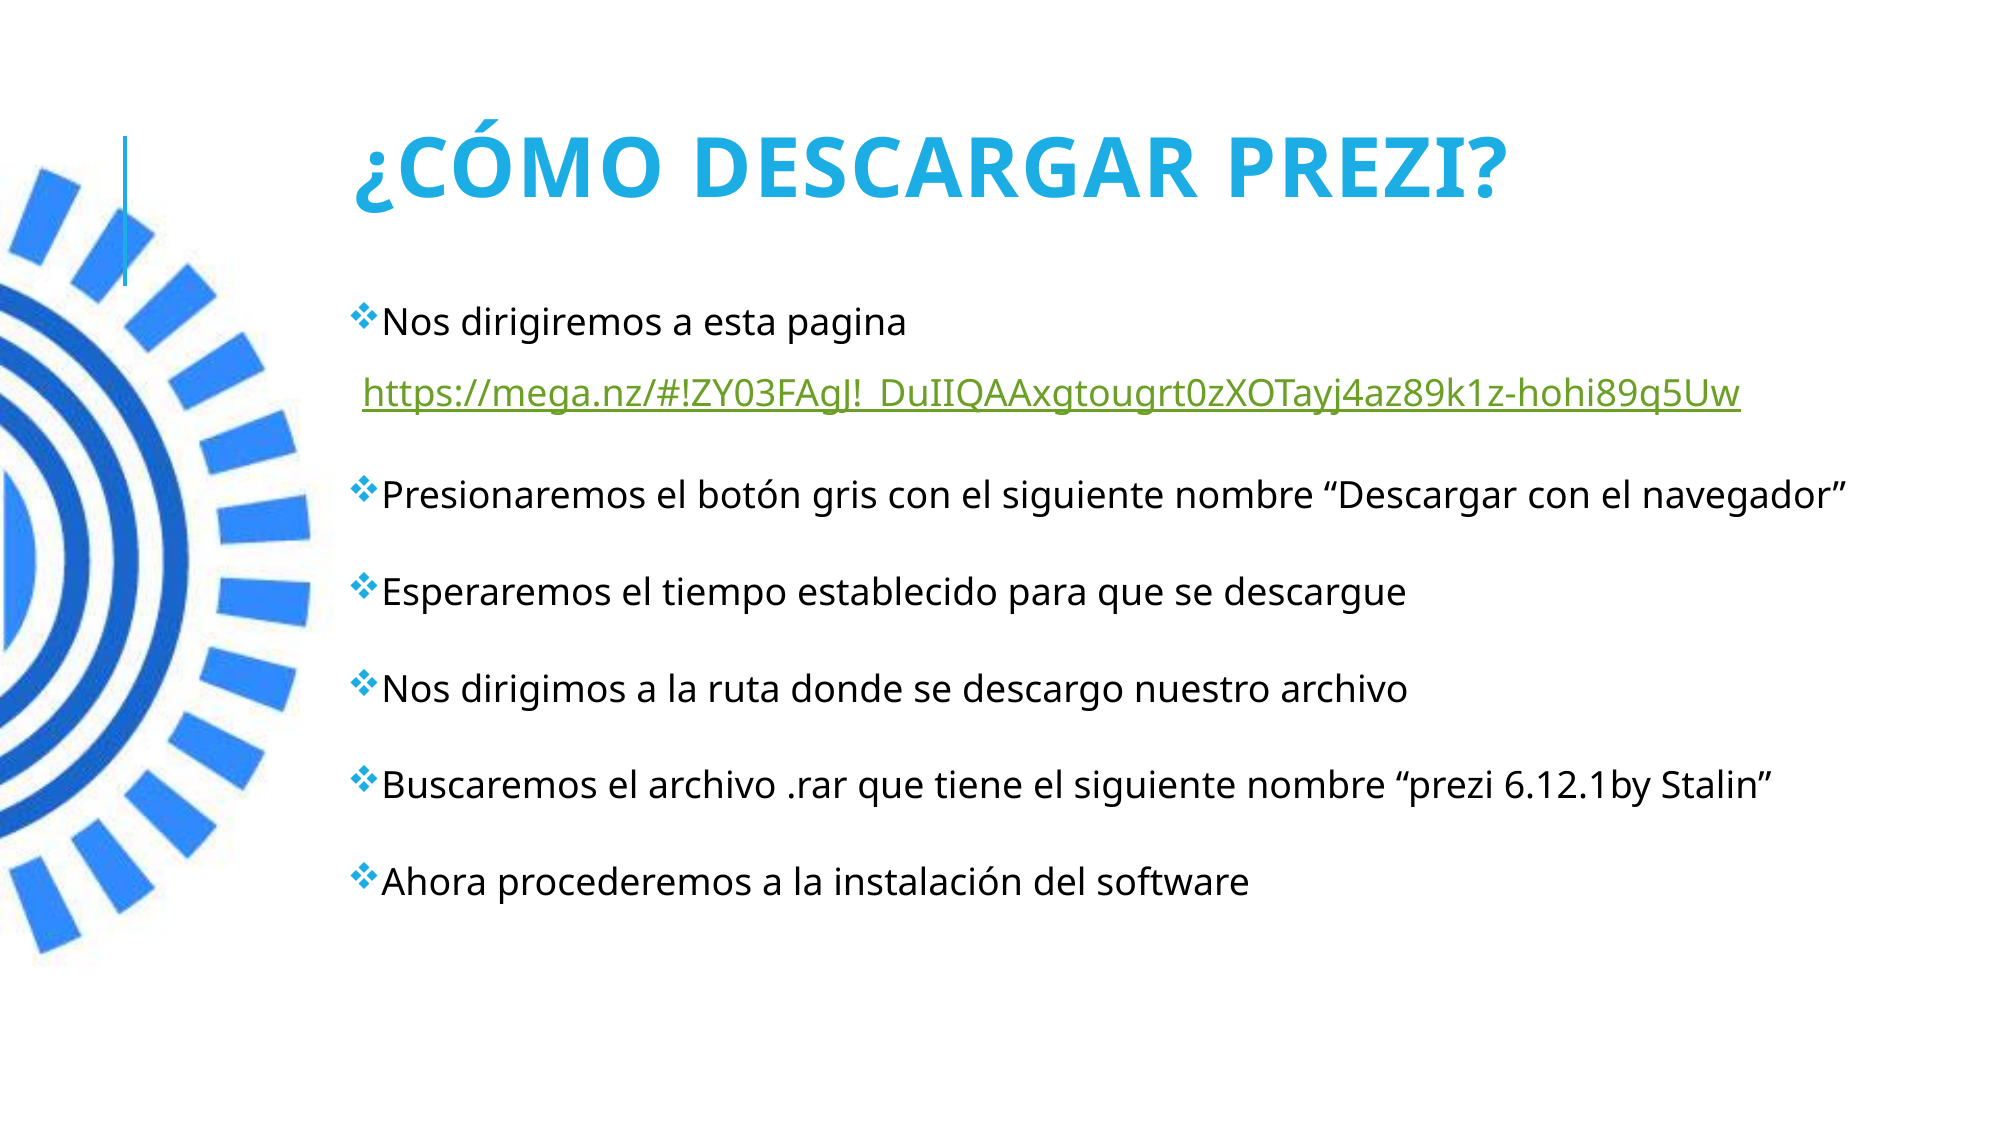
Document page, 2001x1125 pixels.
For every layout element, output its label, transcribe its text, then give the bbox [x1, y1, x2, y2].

list Nos dirigiremos a esta pagina https://mega.nz/#!ZY03FAgJ!_DuIIQAAxgtougrt0zXOTayj4az89k1z-hohi89q5Uw Presionaremos el botón gris con el siguiente nombre “Descargar con el navegador” Esperaremos el tiempo establecido para que se descargue Nos dirigimos a la ruta donde se descargo nuestro archivo Buscaremos el archivo .rar que tiene el siguiente nombre “prezi 6.12.1by Stalin” Ahora procederemos a la instalación del software [339, 268, 1935, 929]
title ¿Cómo descargar prezi? [339, 103, 1746, 244]
picture [0, 0, 2001, 1125]
